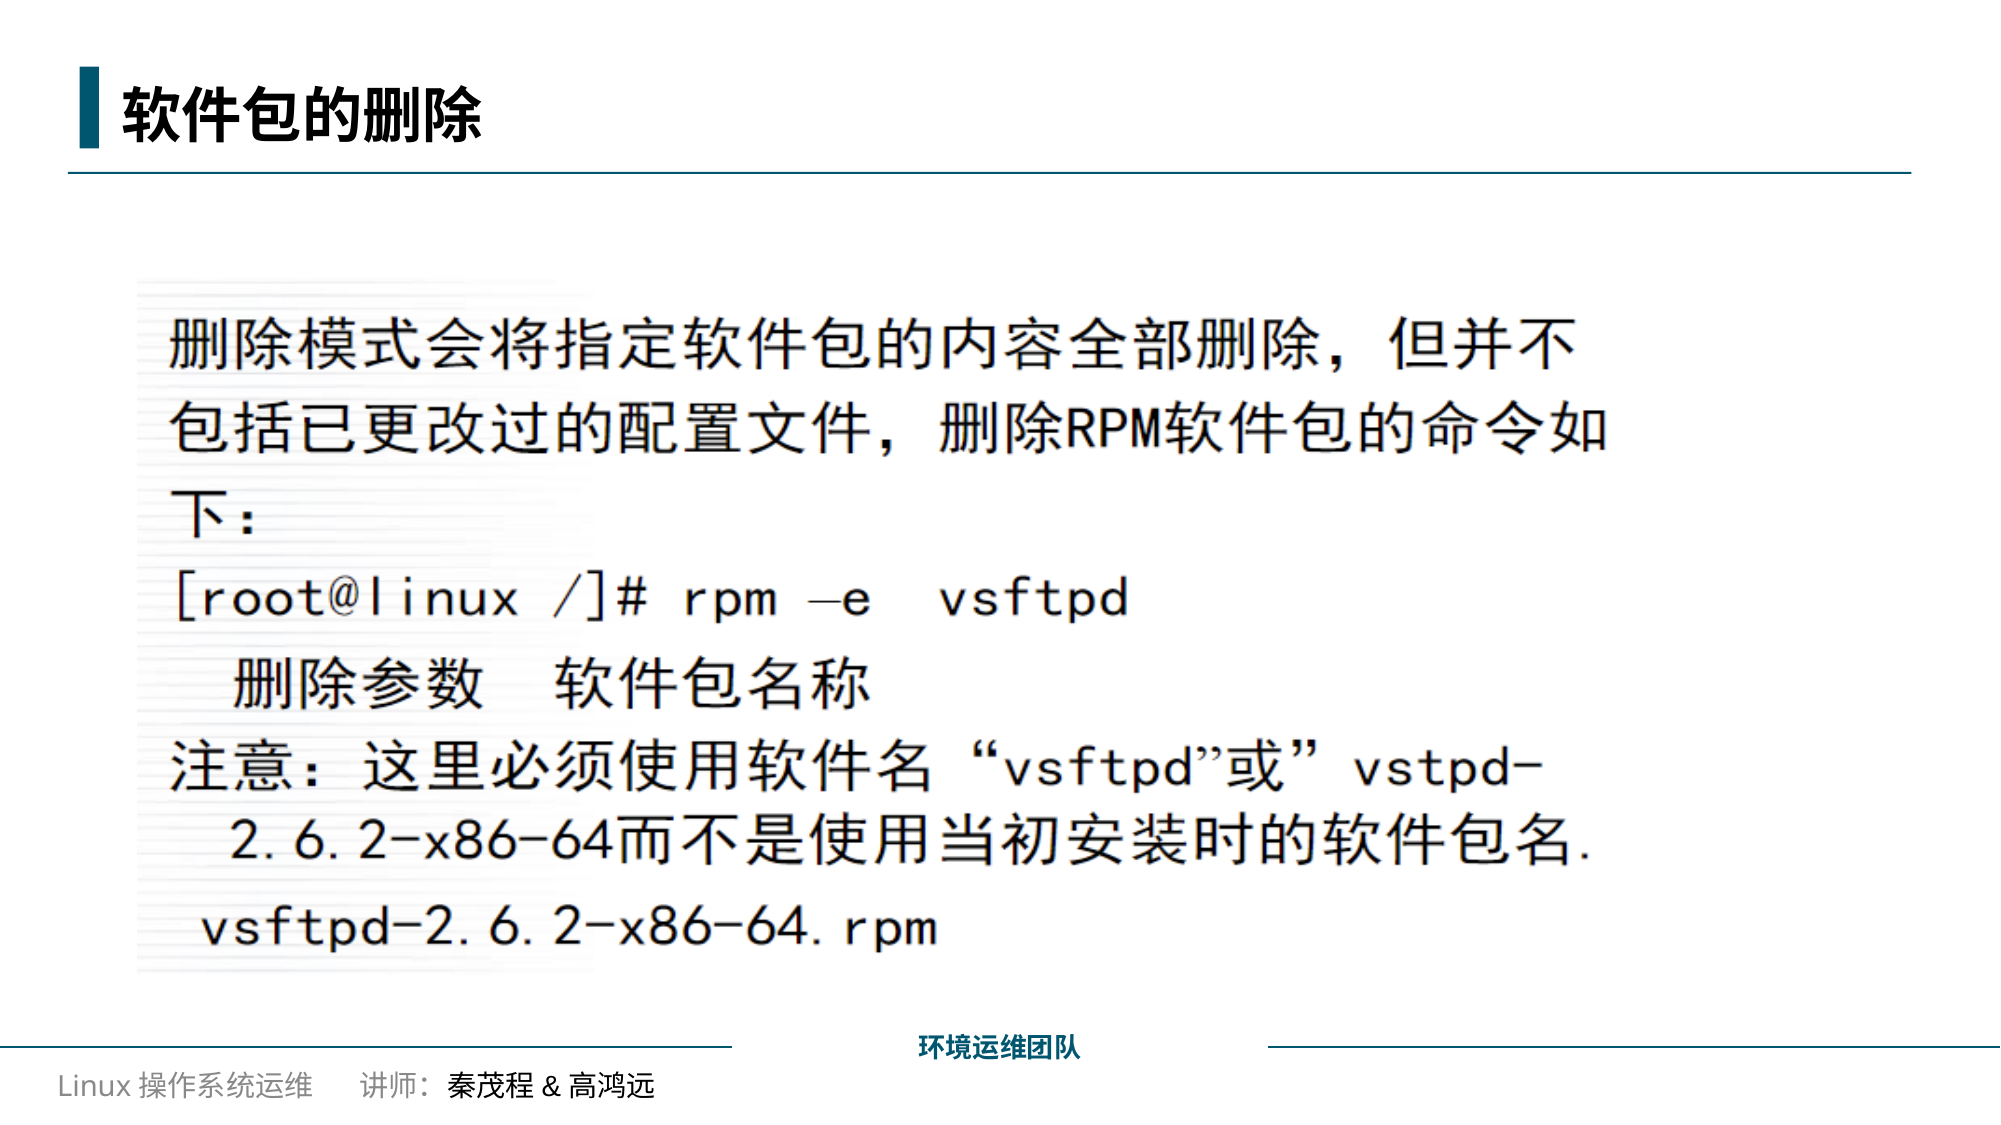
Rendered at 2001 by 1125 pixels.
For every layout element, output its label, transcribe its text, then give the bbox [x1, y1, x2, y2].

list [137, 277, 1623, 975]
title 软件包的删除 [103, 66, 1460, 161]
